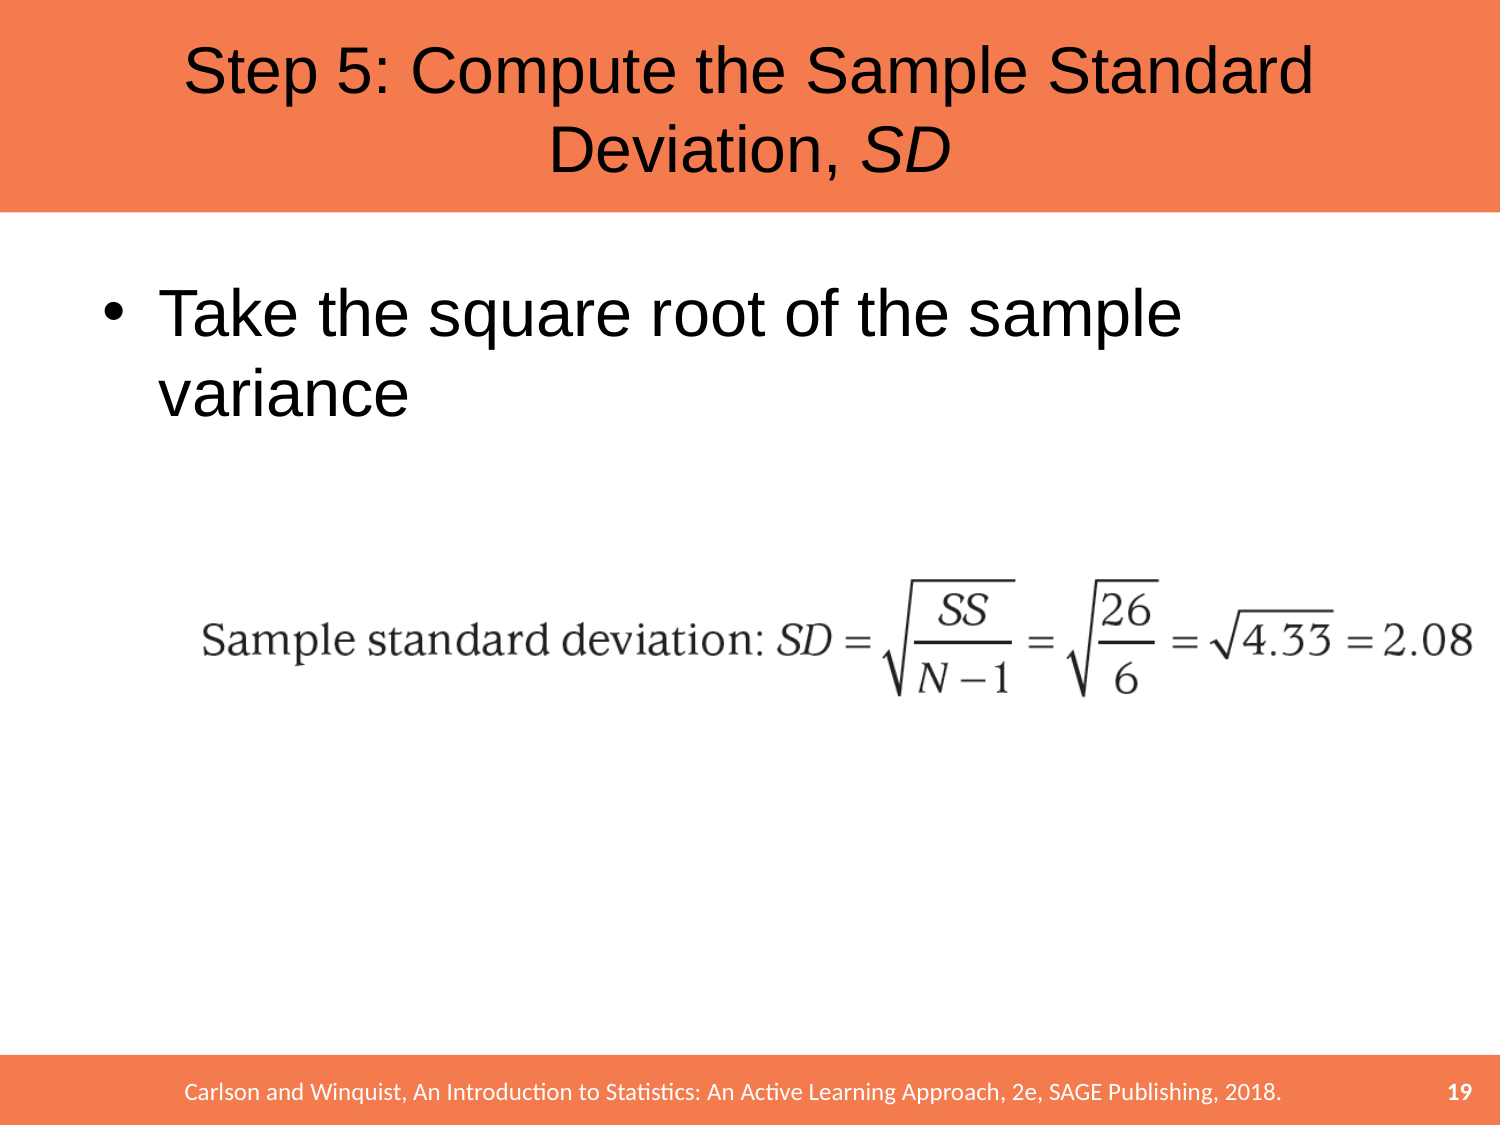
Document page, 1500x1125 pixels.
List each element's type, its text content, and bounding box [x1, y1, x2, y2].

list Take the square root of the sample variance [87, 262, 1425, 1005]
slide_number 19 [1387, 1060, 1488, 1120]
footer Carlson and Winquist, An Introduction to Statistics: An Active Learning Approach, 2e, SAGE Publishing, 2018. [150, 1060, 1325, 1121]
picture [199, 562, 1476, 716]
title Step 5: Compute the Sample Standard Deviation, SD [12, 18, 1488, 194]
